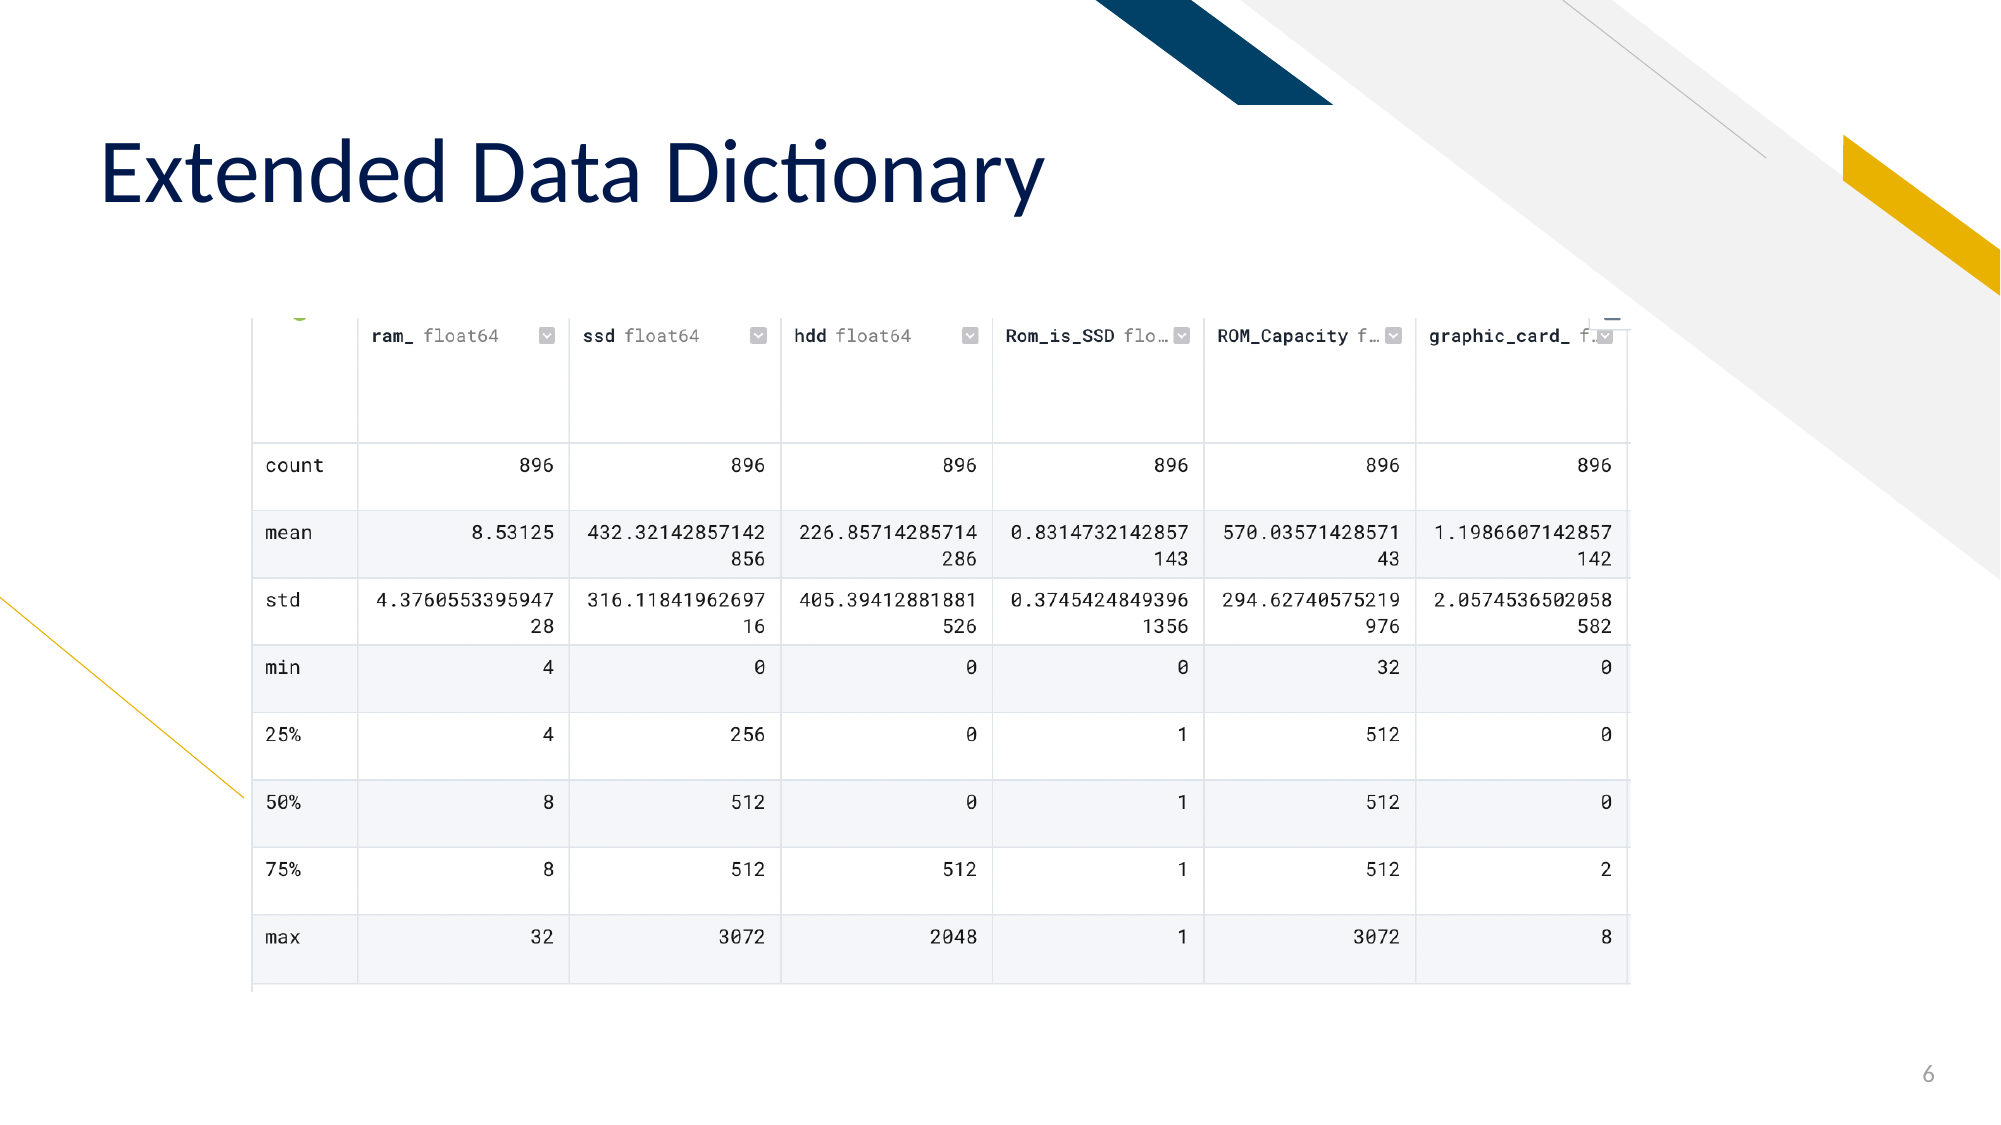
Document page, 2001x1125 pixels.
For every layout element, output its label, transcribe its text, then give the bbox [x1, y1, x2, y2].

title Extended Data Dictionary [85, 34, 1453, 223]
slide_number 6 [1828, 1042, 1950, 1103]
picture [244, 318, 1633, 992]
